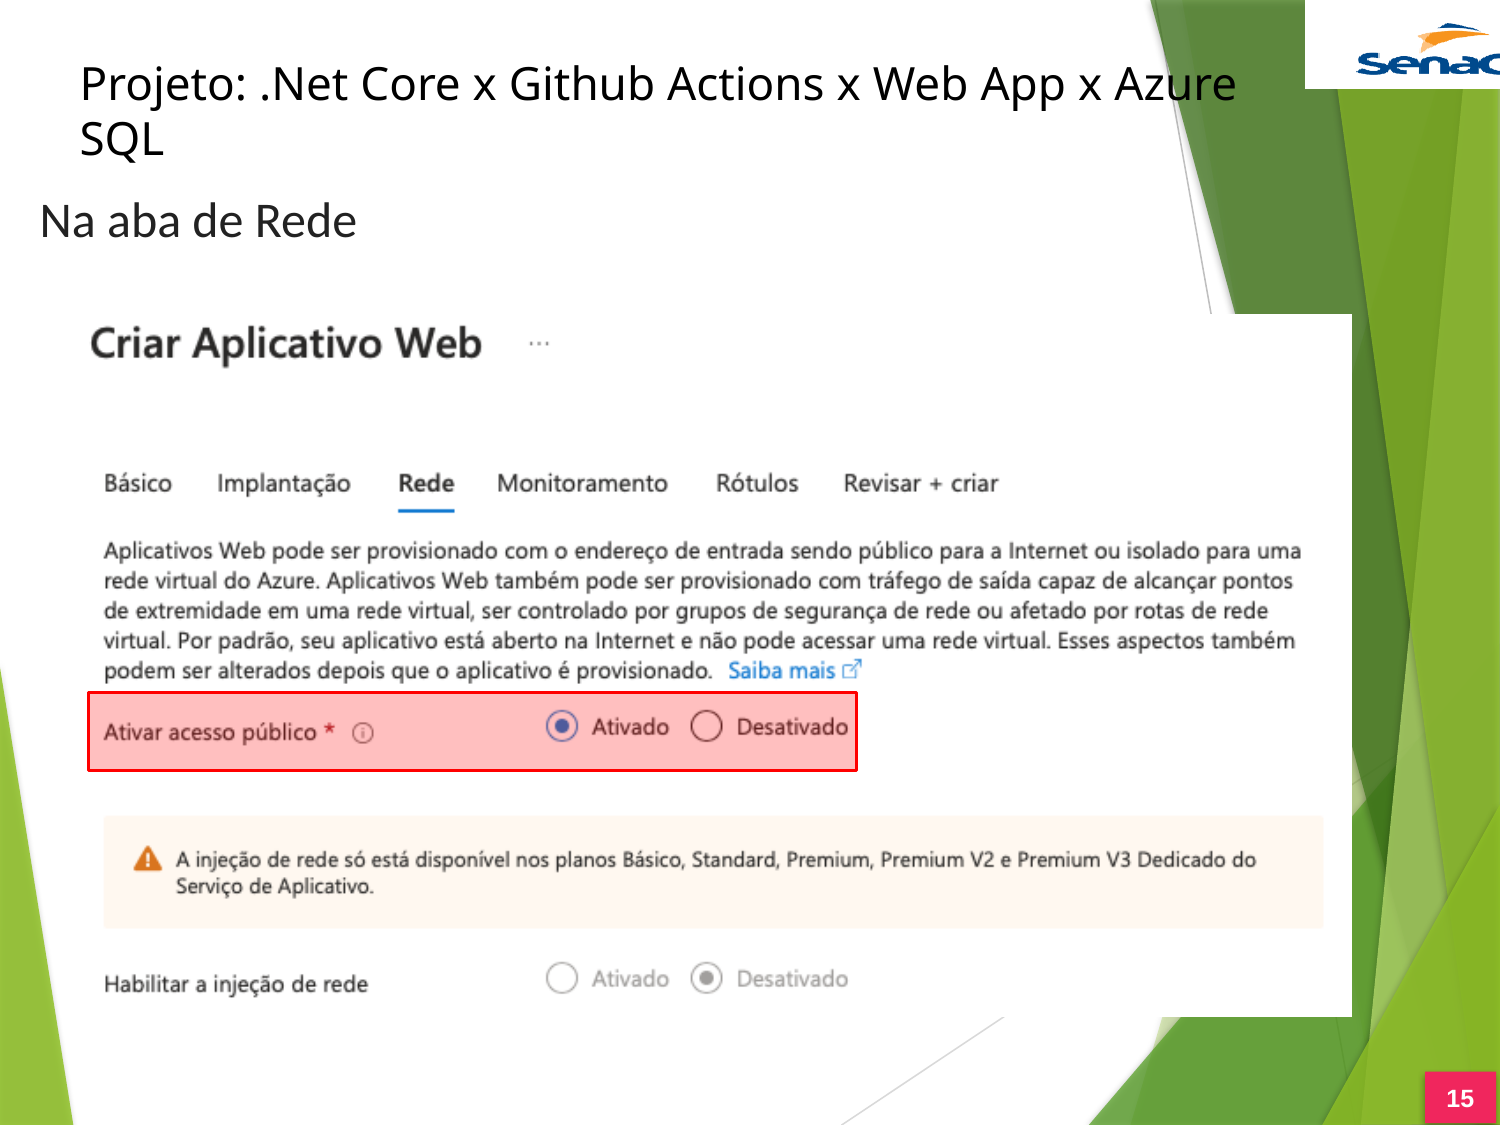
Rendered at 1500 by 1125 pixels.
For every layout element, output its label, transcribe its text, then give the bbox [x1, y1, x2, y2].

picture [76, 313, 1353, 1018]
text_box 15 [1425, 1075, 1497, 1124]
text_box Na aba de Rede [24, 179, 1476, 255]
text_box [1424, 1071, 1497, 1124]
text_box Projeto: .Net Core x Github Actions x Web App x Azure SQL [64, 47, 1341, 172]
picture [1304, 0, 1500, 89]
